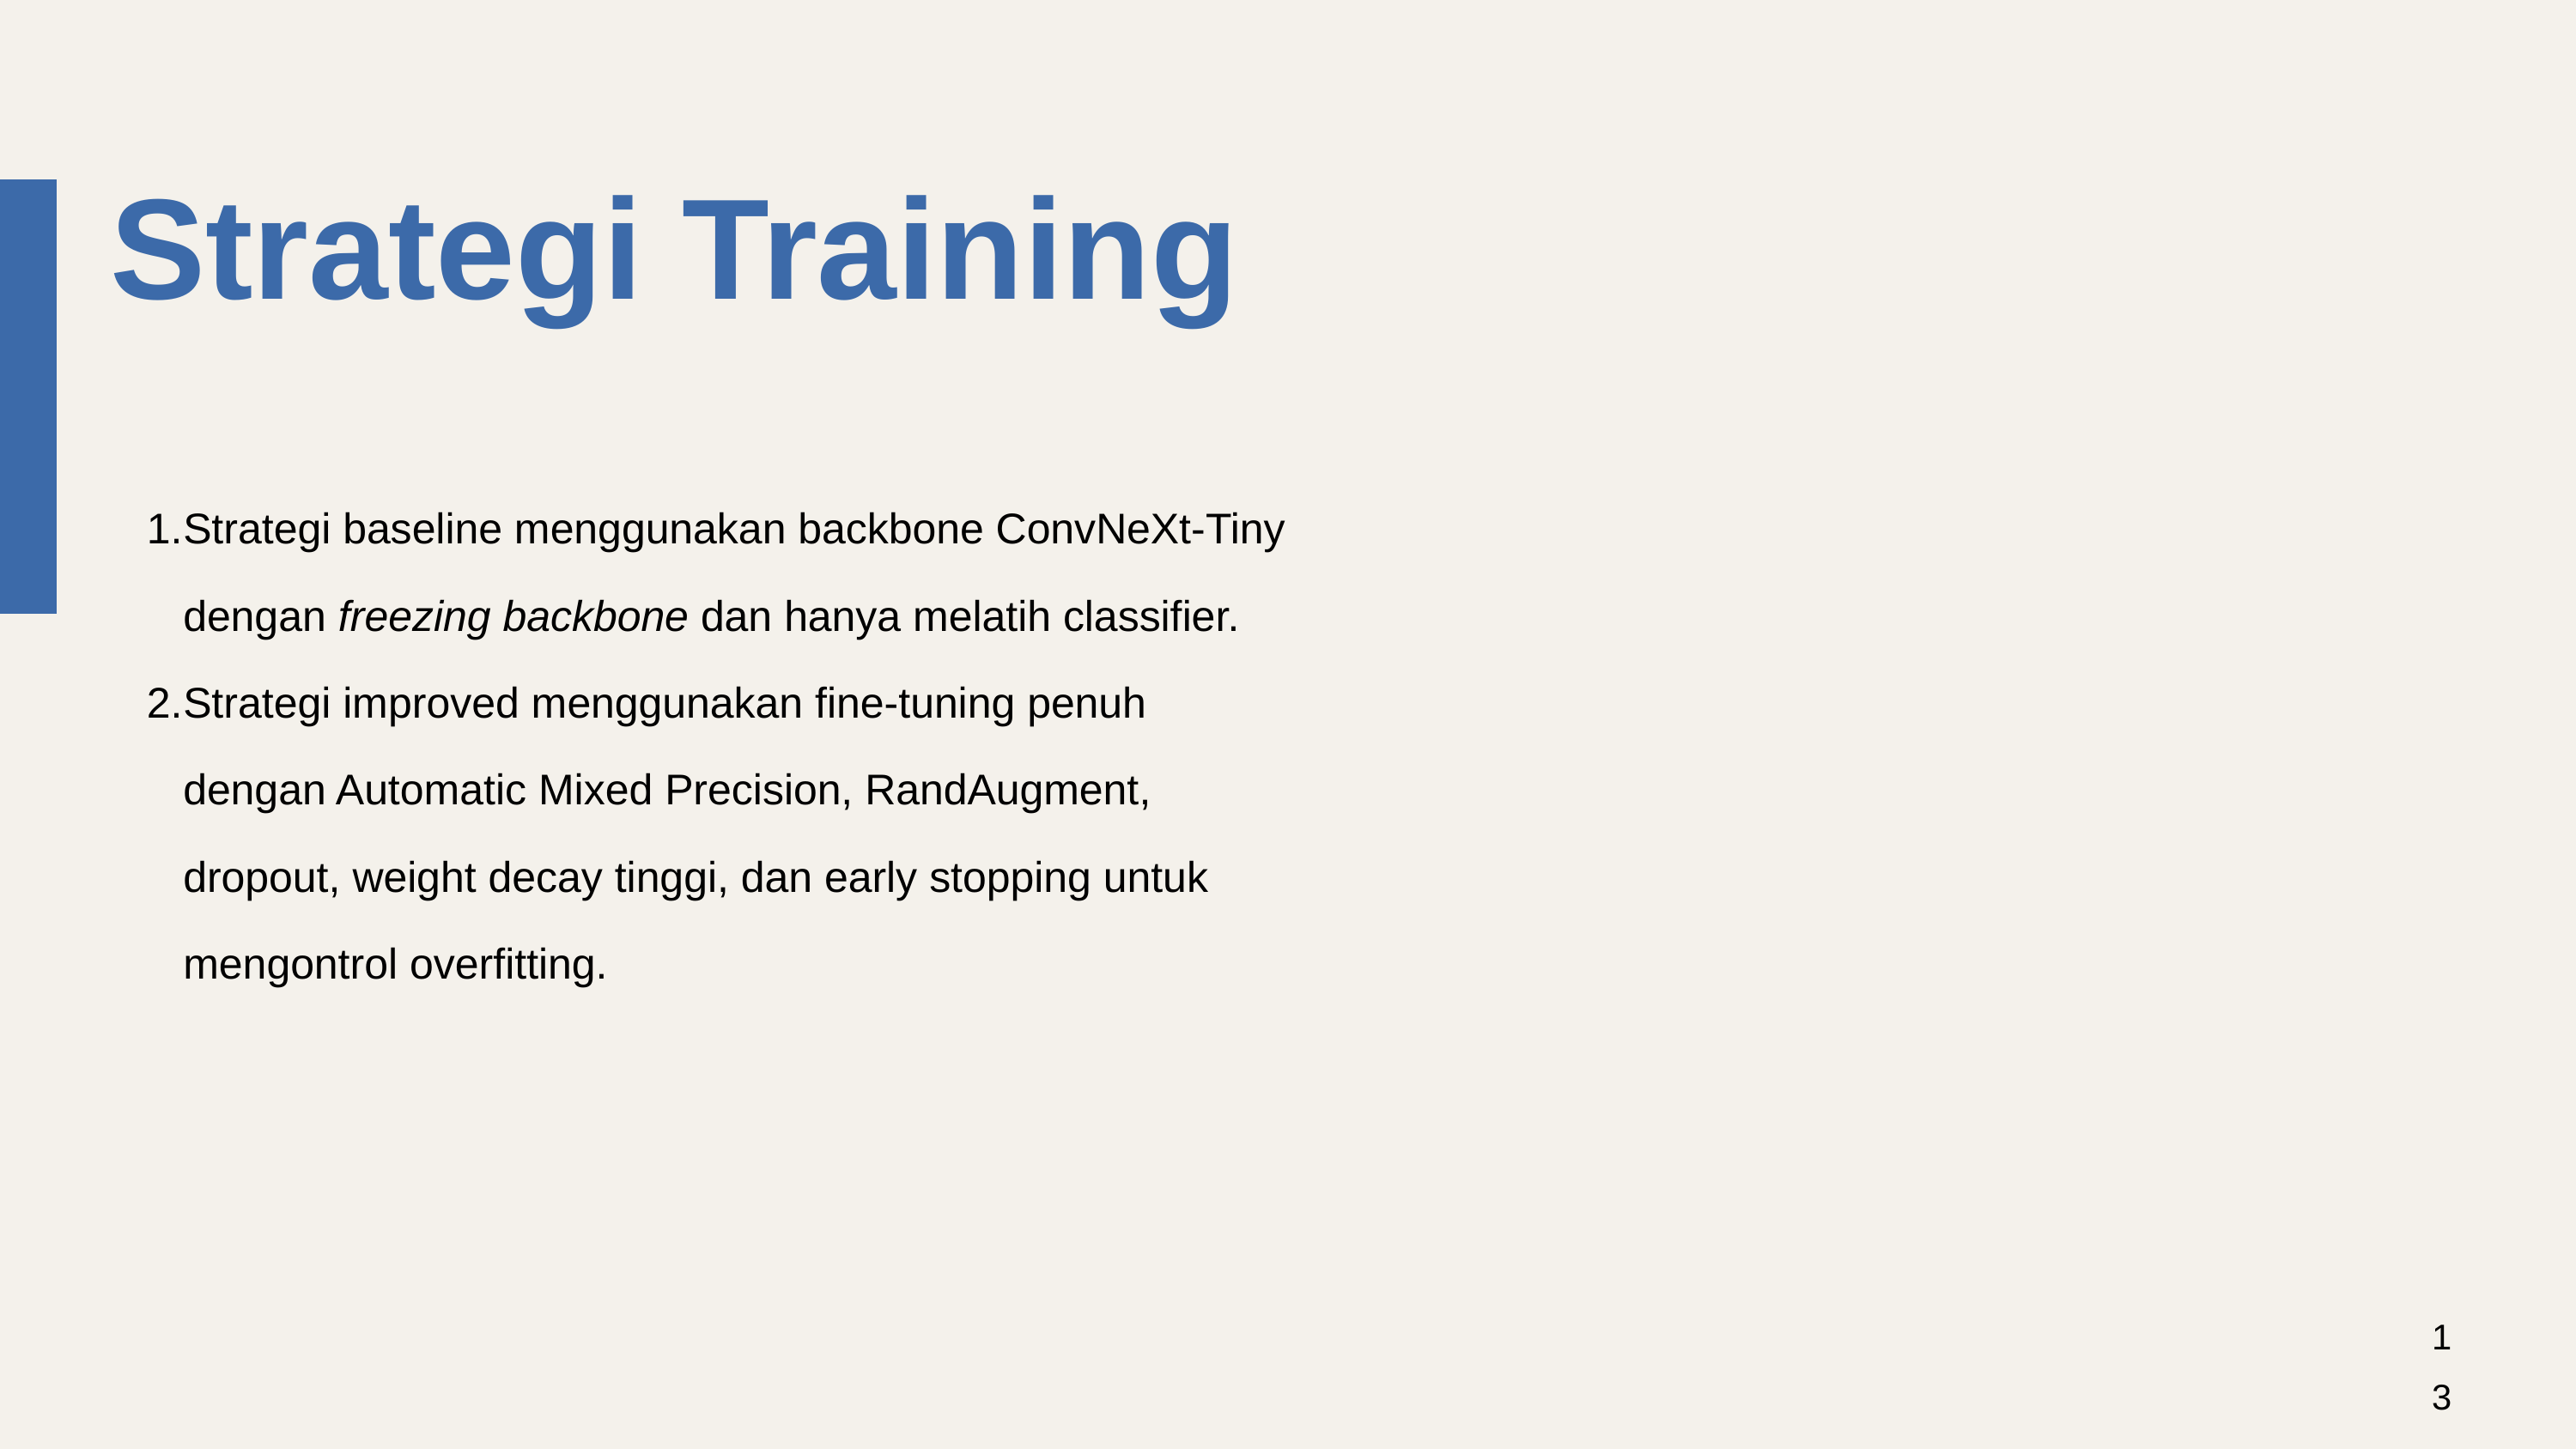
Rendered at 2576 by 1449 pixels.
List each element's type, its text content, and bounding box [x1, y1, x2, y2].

text_box 13 [2431, 1296, 2453, 1417]
text_box Strategi baseline menggunakan backbone ConvNeXt-Tiny dengan freezing backbone dan hanya melatih classifier. Strategi improved menggunakan fine-tuning penuh dengan Automatic Mixed Precision, RandAugment, dropout, weight decay tinggi, dan early stopping untuk mengontrol overfitting. [110, 465, 1288, 988]
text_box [0, 154, 57, 615]
text_box Strategi Training [110, 177, 1485, 788]
